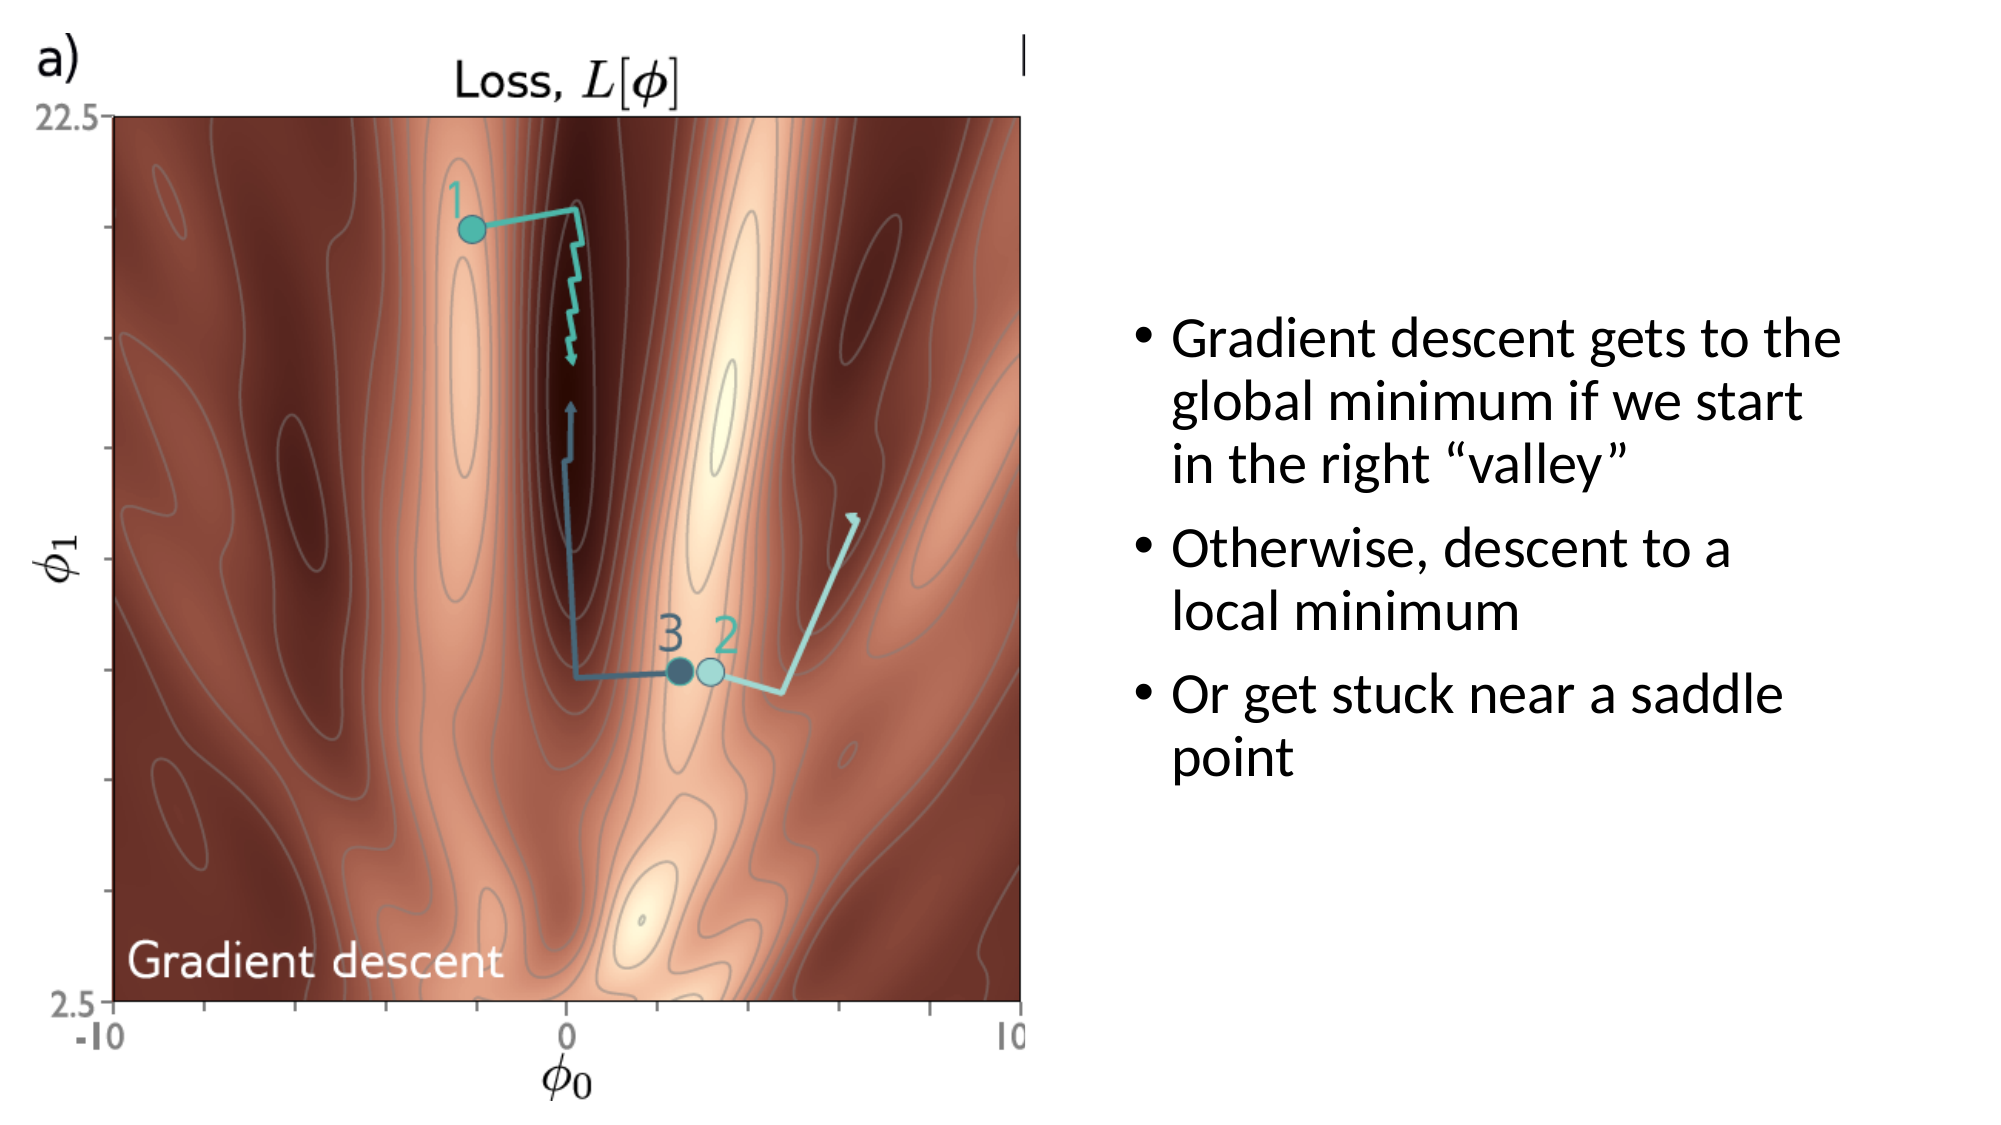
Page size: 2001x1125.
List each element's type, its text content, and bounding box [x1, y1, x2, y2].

list Gradient descent gets to the global minimum if we start in the right “valley” Otherwise, descent to a local minimum Or get stuck near a saddle point [1118, 299, 1863, 1014]
picture [32, 33, 1026, 1101]
